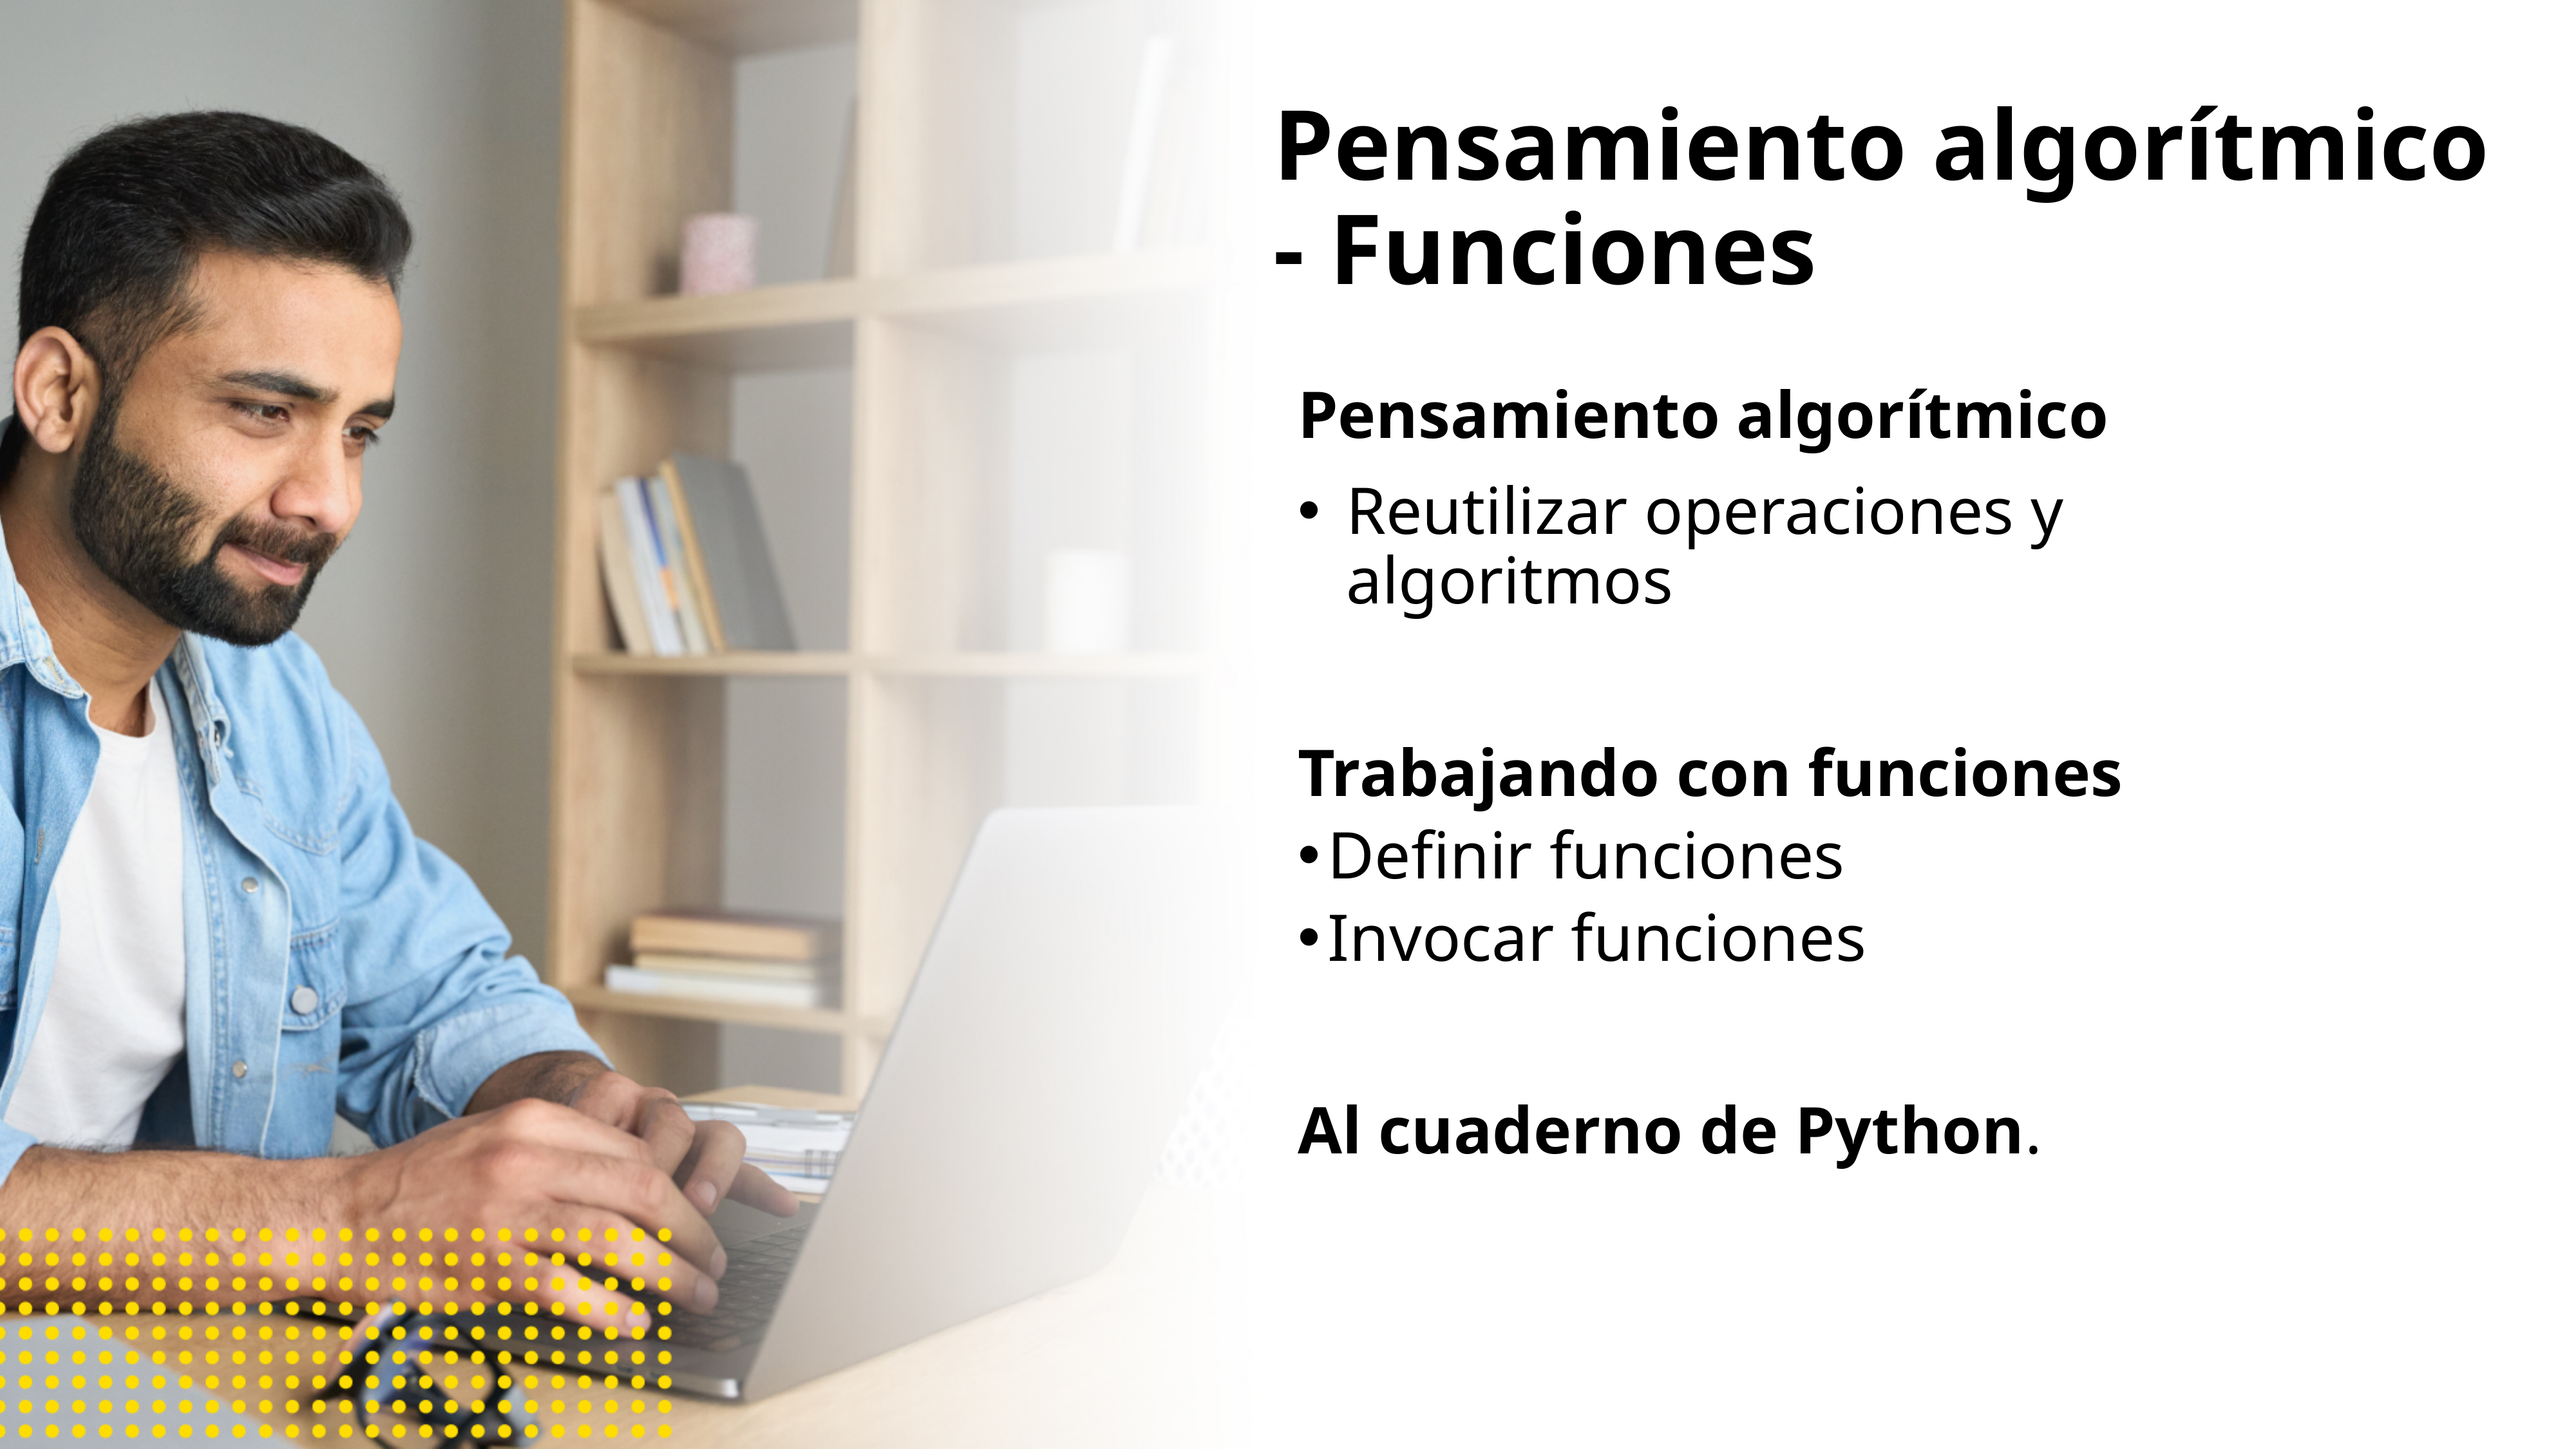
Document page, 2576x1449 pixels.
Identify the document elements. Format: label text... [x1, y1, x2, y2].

list Pensamiento algorítmico Reutilizar operaciones y algoritmos Trabajando con funciones Definir funciones Invocar funciones Al cuaderno de Python. [1288, 377, 2367, 856]
picture [0, 0, 2576, 1449]
title Pensamiento algorítmico - Funciones [1264, 140, 2502, 262]
